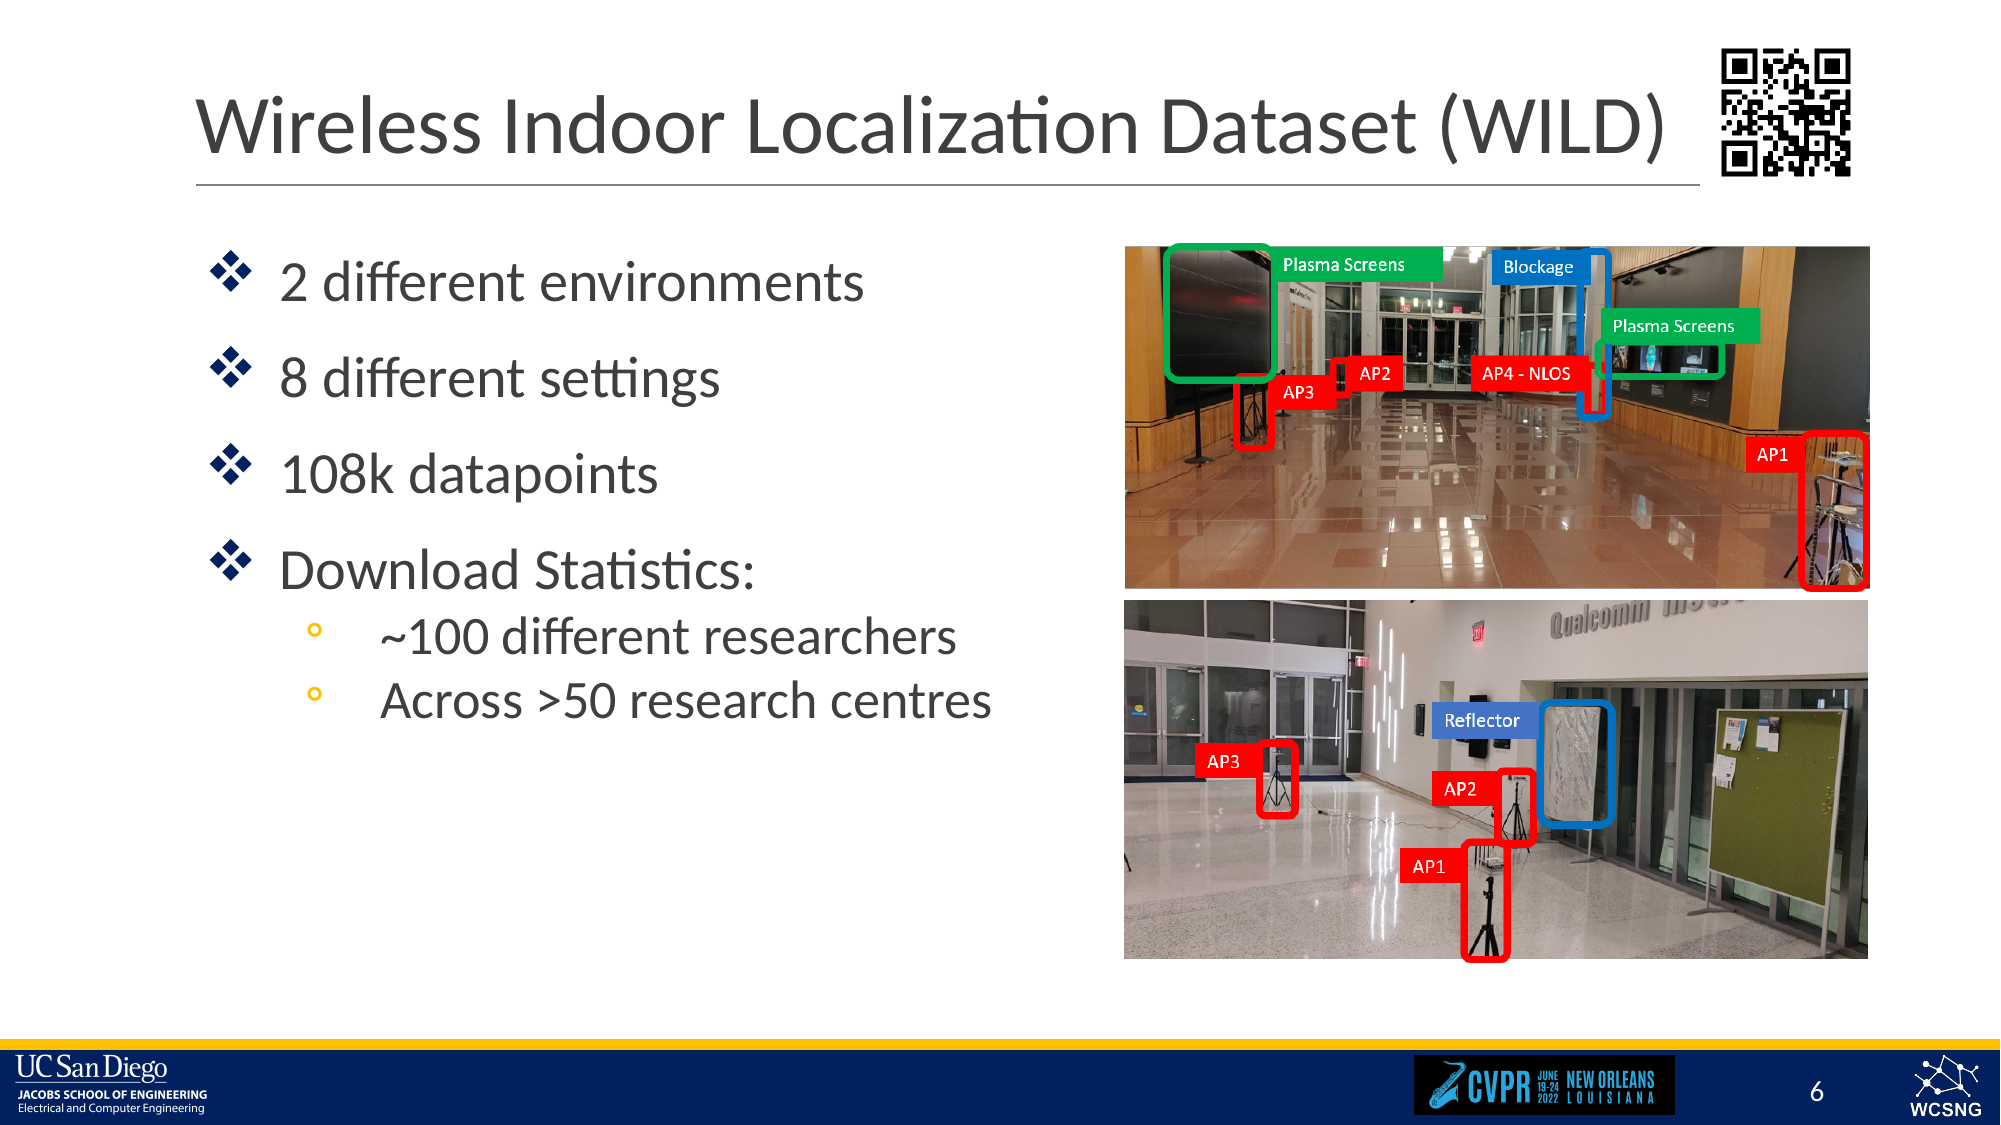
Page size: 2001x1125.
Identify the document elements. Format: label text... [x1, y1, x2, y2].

title Wireless Indoor Localization Dataset (WILD) [180, 47, 1695, 179]
picture [1700, 27, 1872, 199]
picture [1125, 242, 1870, 592]
picture [1123, 600, 1868, 963]
slide_number 6 [1624, 1059, 1840, 1120]
list 2 different environments 8 different settings 108k datapoints Download Statistics: ~100 different researchers Across >50 research centres [180, 243, 1103, 963]
picture [15, 1054, 207, 1115]
picture [1910, 1054, 1984, 1121]
picture [1414, 1055, 1675, 1115]
